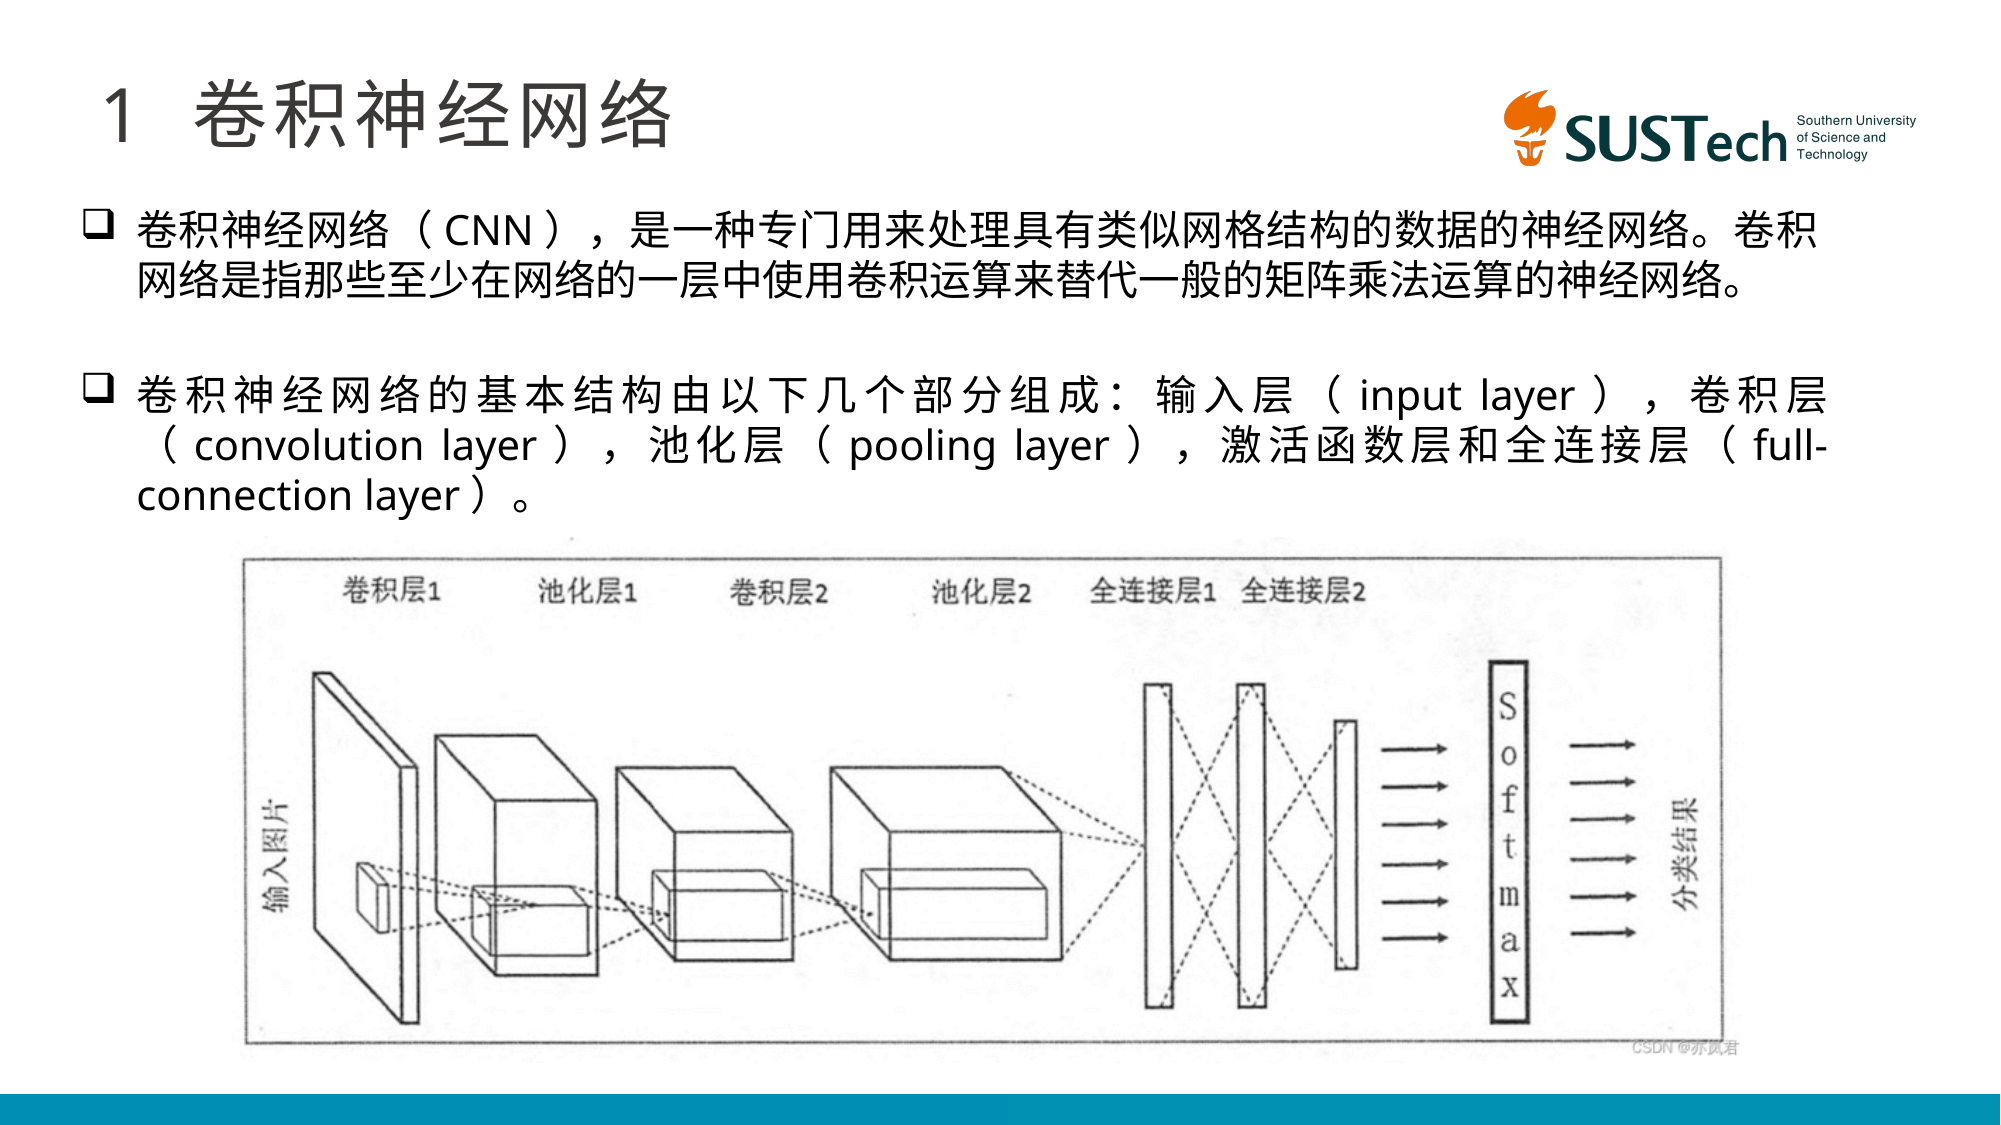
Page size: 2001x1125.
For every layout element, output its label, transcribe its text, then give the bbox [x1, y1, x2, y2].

text_box 卷积神经网络（CNN），是一种专门用来处理具有类似网格结构的数据的神经网络。卷积网络是指那些至少在网络的一层中使用卷积运算来替代一般的矩阵乘法运算的神经网络。 [65, 196, 1833, 361]
picture [229, 536, 1752, 1063]
text_box 卷积神经网络的基本结构由以下几个部分组成：输入层（input layer），卷积层（convolution layer），池化层（pooling layer），激活函数层和全连接层（full-connection layer）。 [65, 361, 1843, 630]
text_box 1 卷积神经网络 [85, 59, 689, 165]
text_box [0, 1094, 2000, 1125]
picture [1504, 90, 1916, 166]
